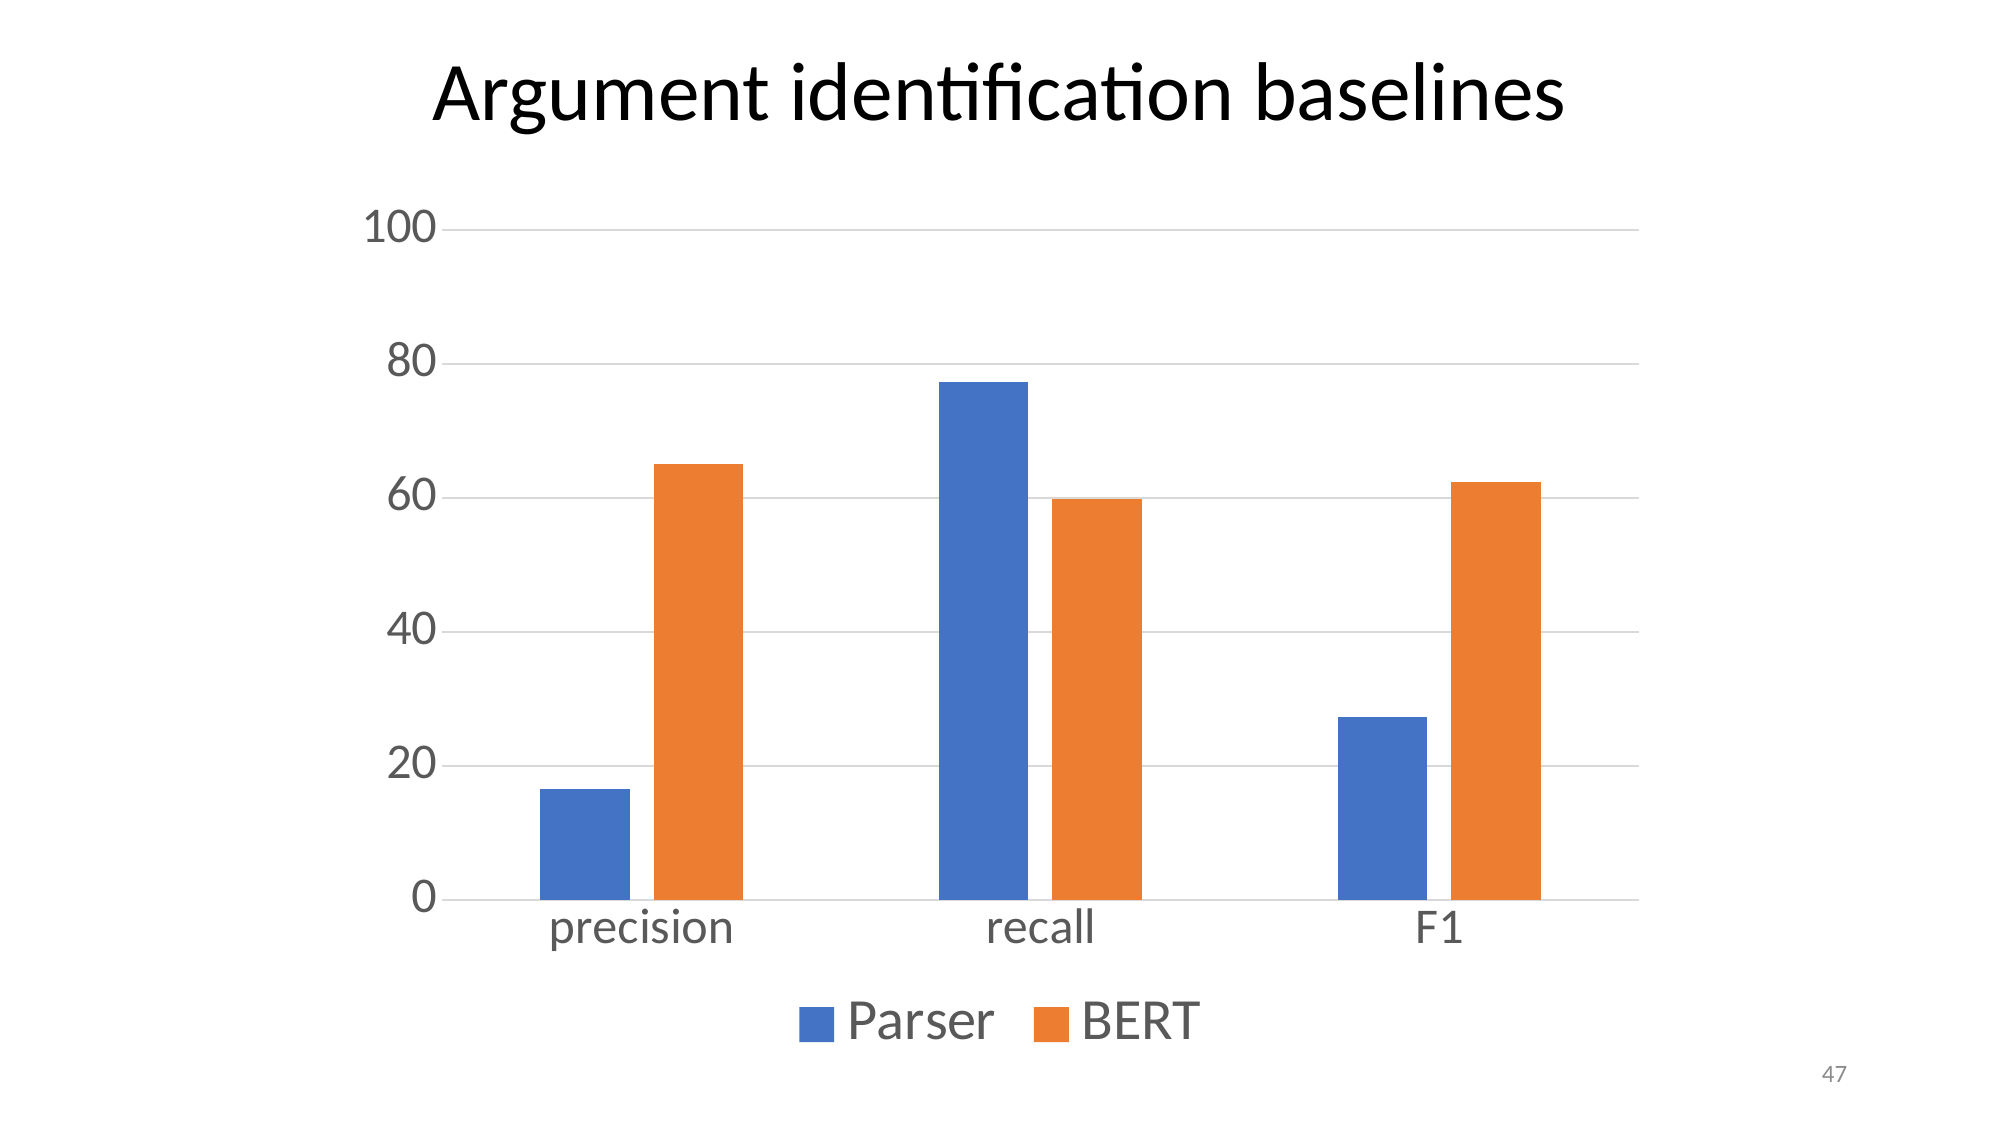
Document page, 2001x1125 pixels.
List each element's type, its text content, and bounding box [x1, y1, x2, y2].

chart [334, 187, 1666, 1066]
slide_number 47 [1412, 1042, 1863, 1103]
text_box Argument identification baselines [383, 29, 1616, 145]
